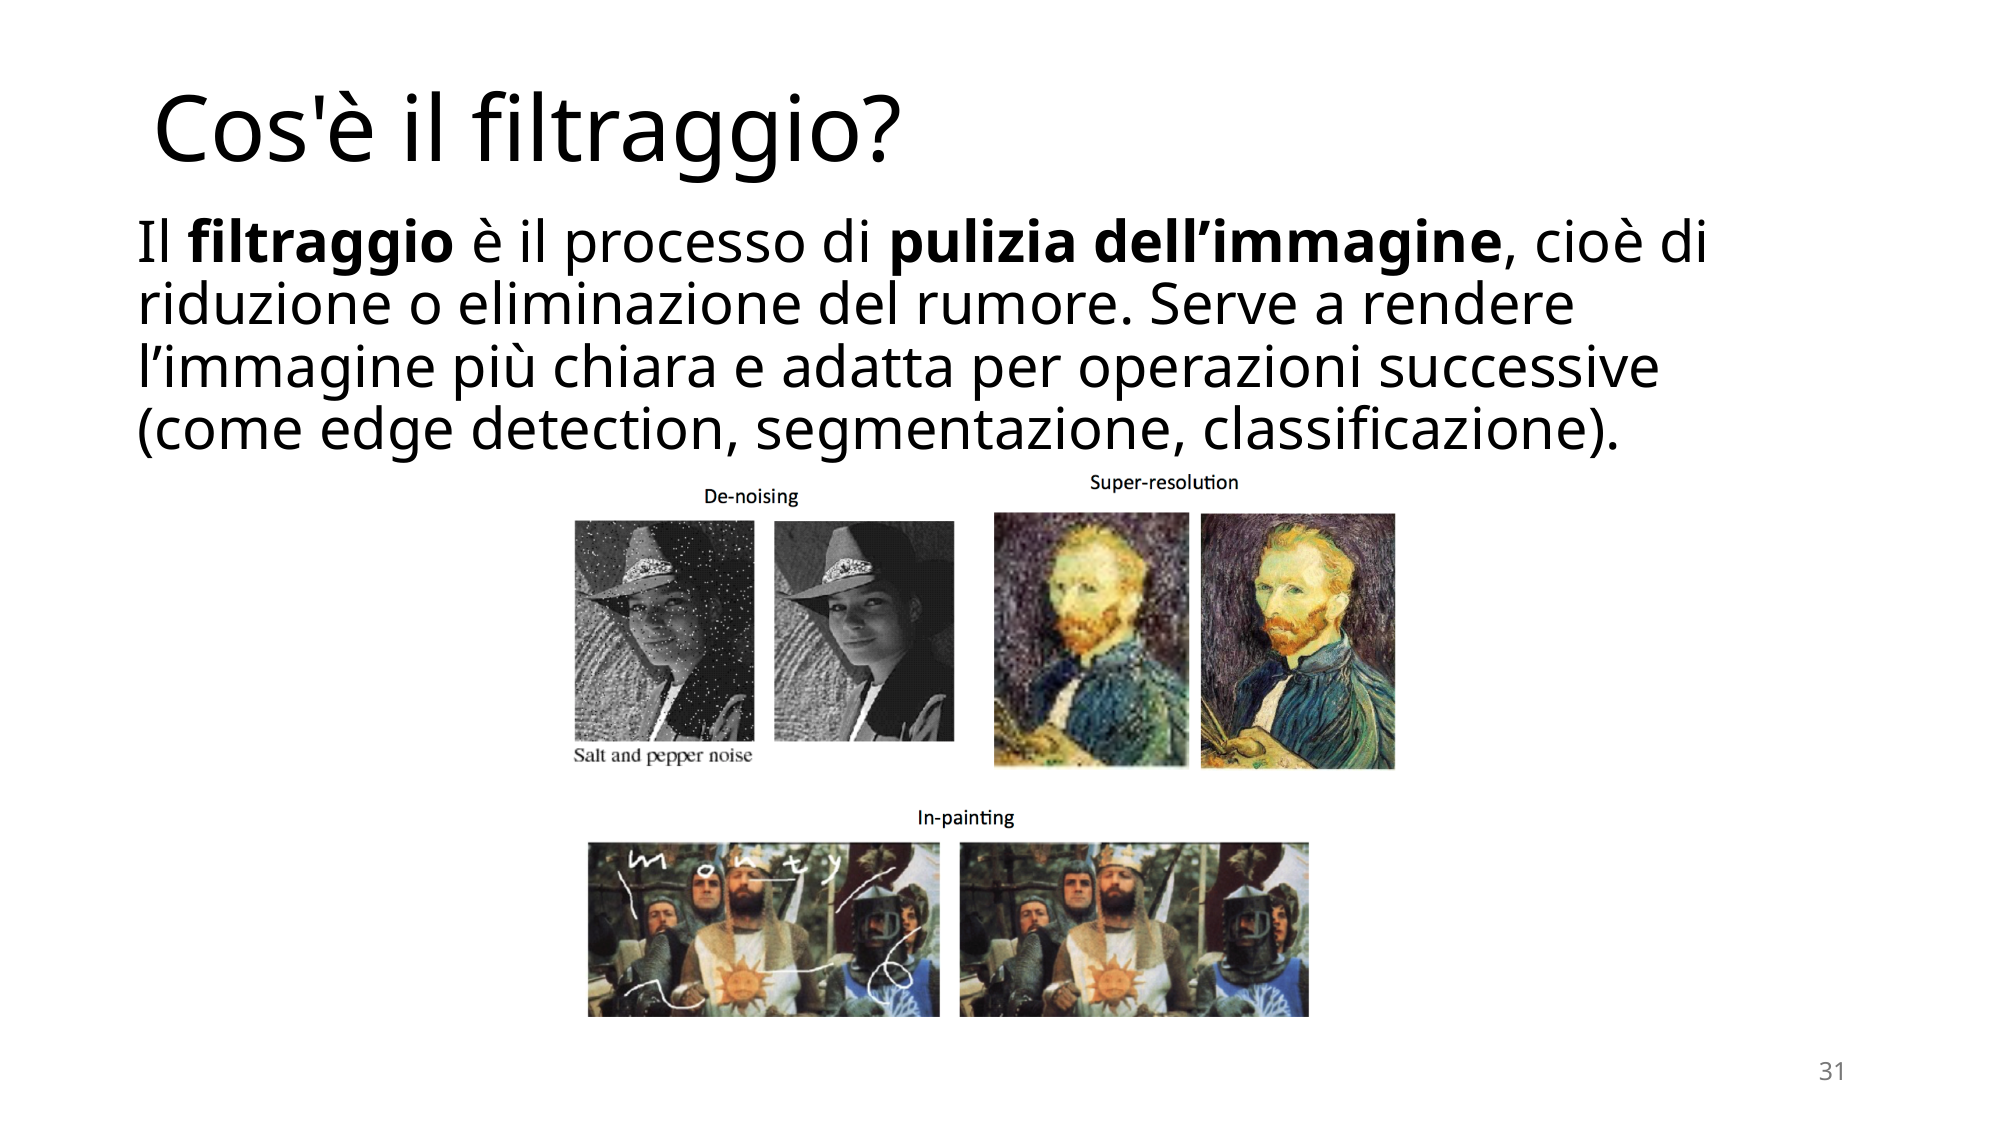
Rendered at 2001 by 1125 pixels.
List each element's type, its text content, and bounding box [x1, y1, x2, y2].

list Il filtraggio è il processo di pulizia dell’immagine, cioè di riduzione o eliminazione del rumore. Serve a rendere l’immagine più chiara e adatta per operazioni successive (come edge detection, segmentazione, classificazione). [122, 205, 1848, 471]
picture [566, 470, 1404, 1024]
title Cos'è il filtraggio? [137, 23, 1863, 241]
slide_number 31 [1412, 1042, 1863, 1103]
